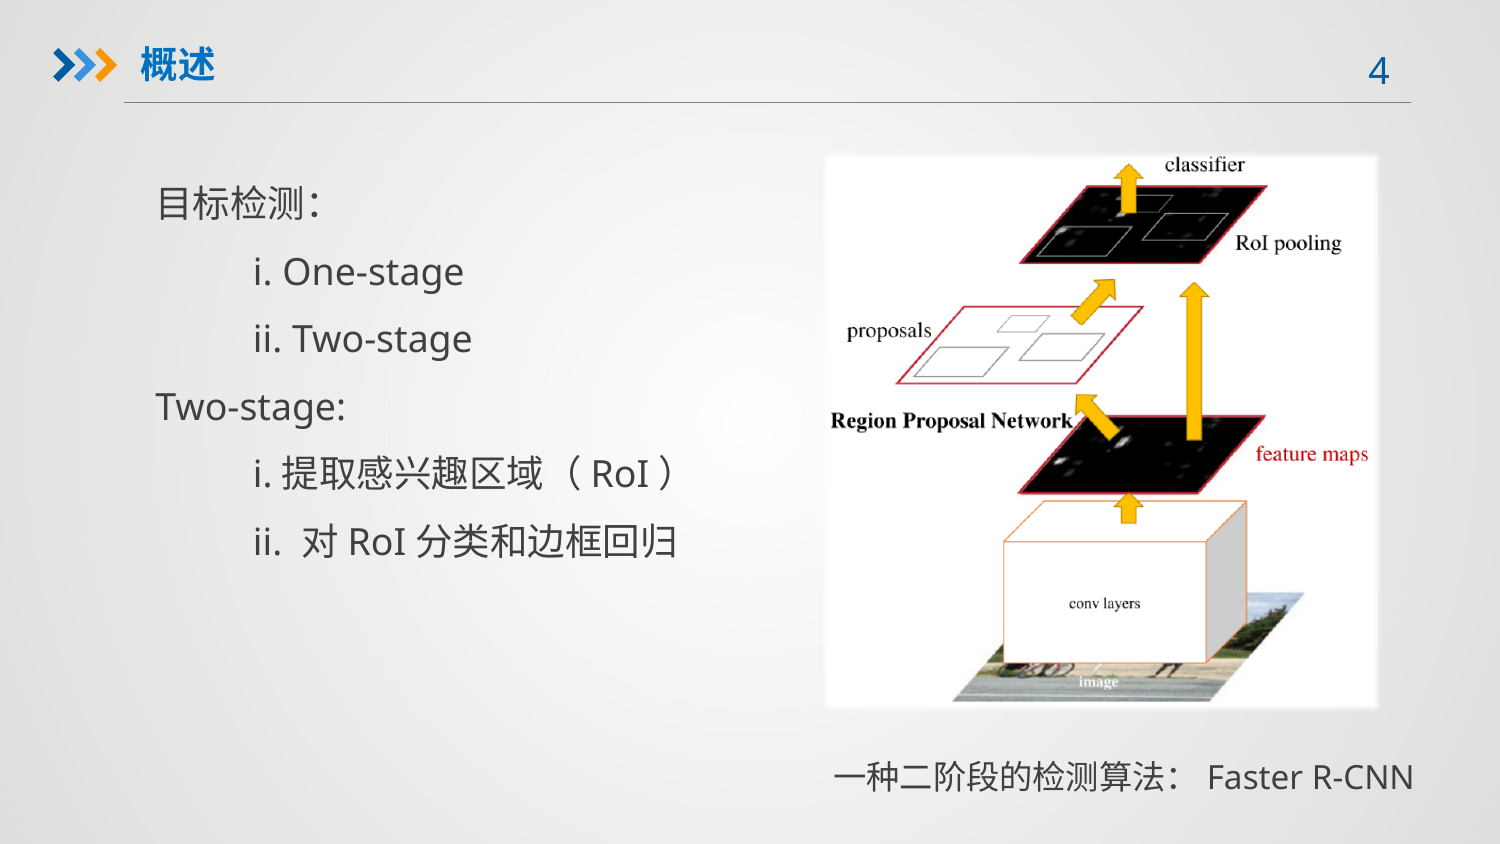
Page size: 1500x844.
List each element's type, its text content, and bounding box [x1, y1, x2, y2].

picture [0, 0, 1500, 844]
text_box 一种二阶段的检测算法：Faster R-CNN [818, 728, 1500, 804]
text_box 目标检测： i. One-stage ii. Two-stage Two-stage: i.提取感兴趣区域（RoI） ii. 对RoI分类和边框回归 [140, 150, 720, 570]
text_box 概述 [140, 32, 491, 95]
